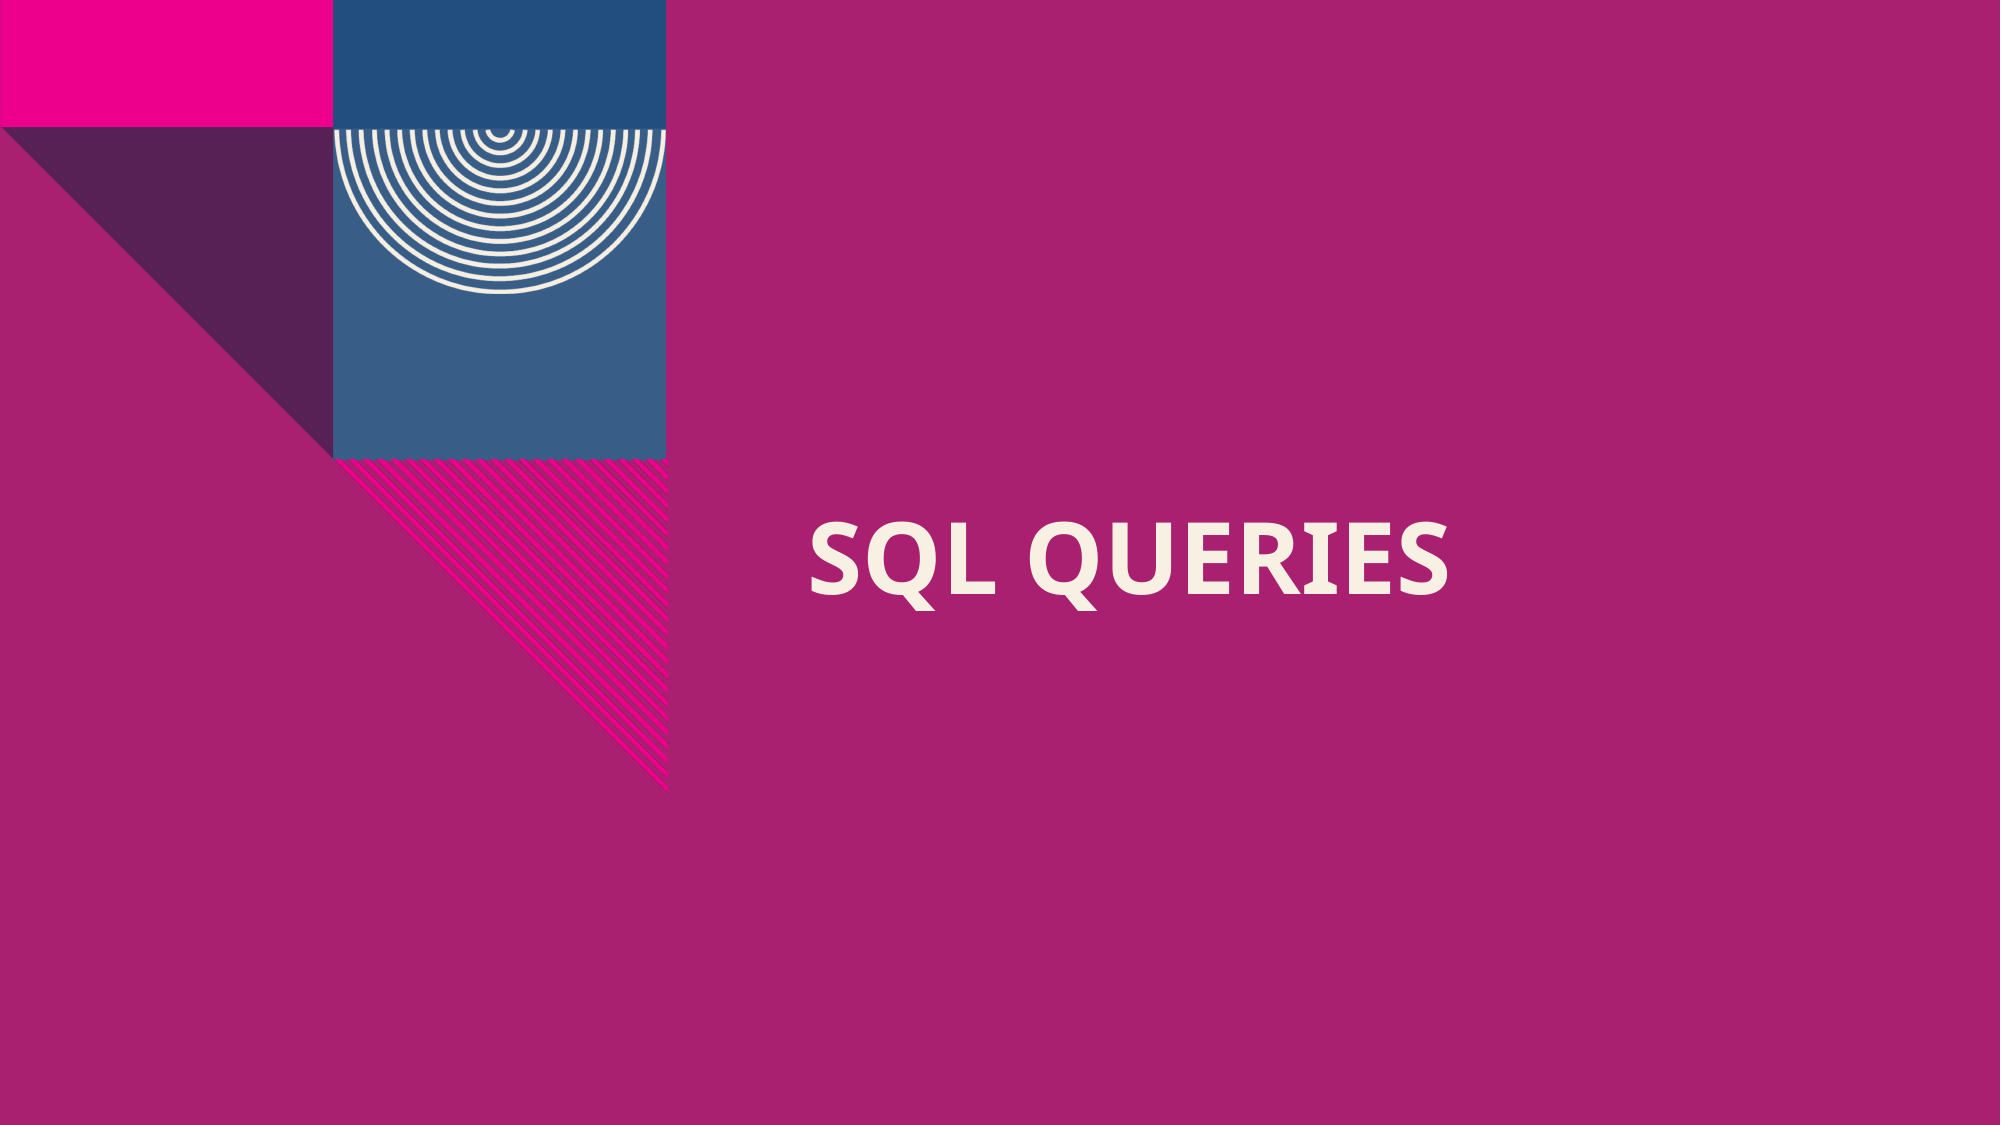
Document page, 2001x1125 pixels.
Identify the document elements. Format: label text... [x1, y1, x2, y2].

picture [334, 459, 668, 793]
picture [335, 130, 666, 294]
title SQL QUERIES [792, 108, 1875, 1017]
